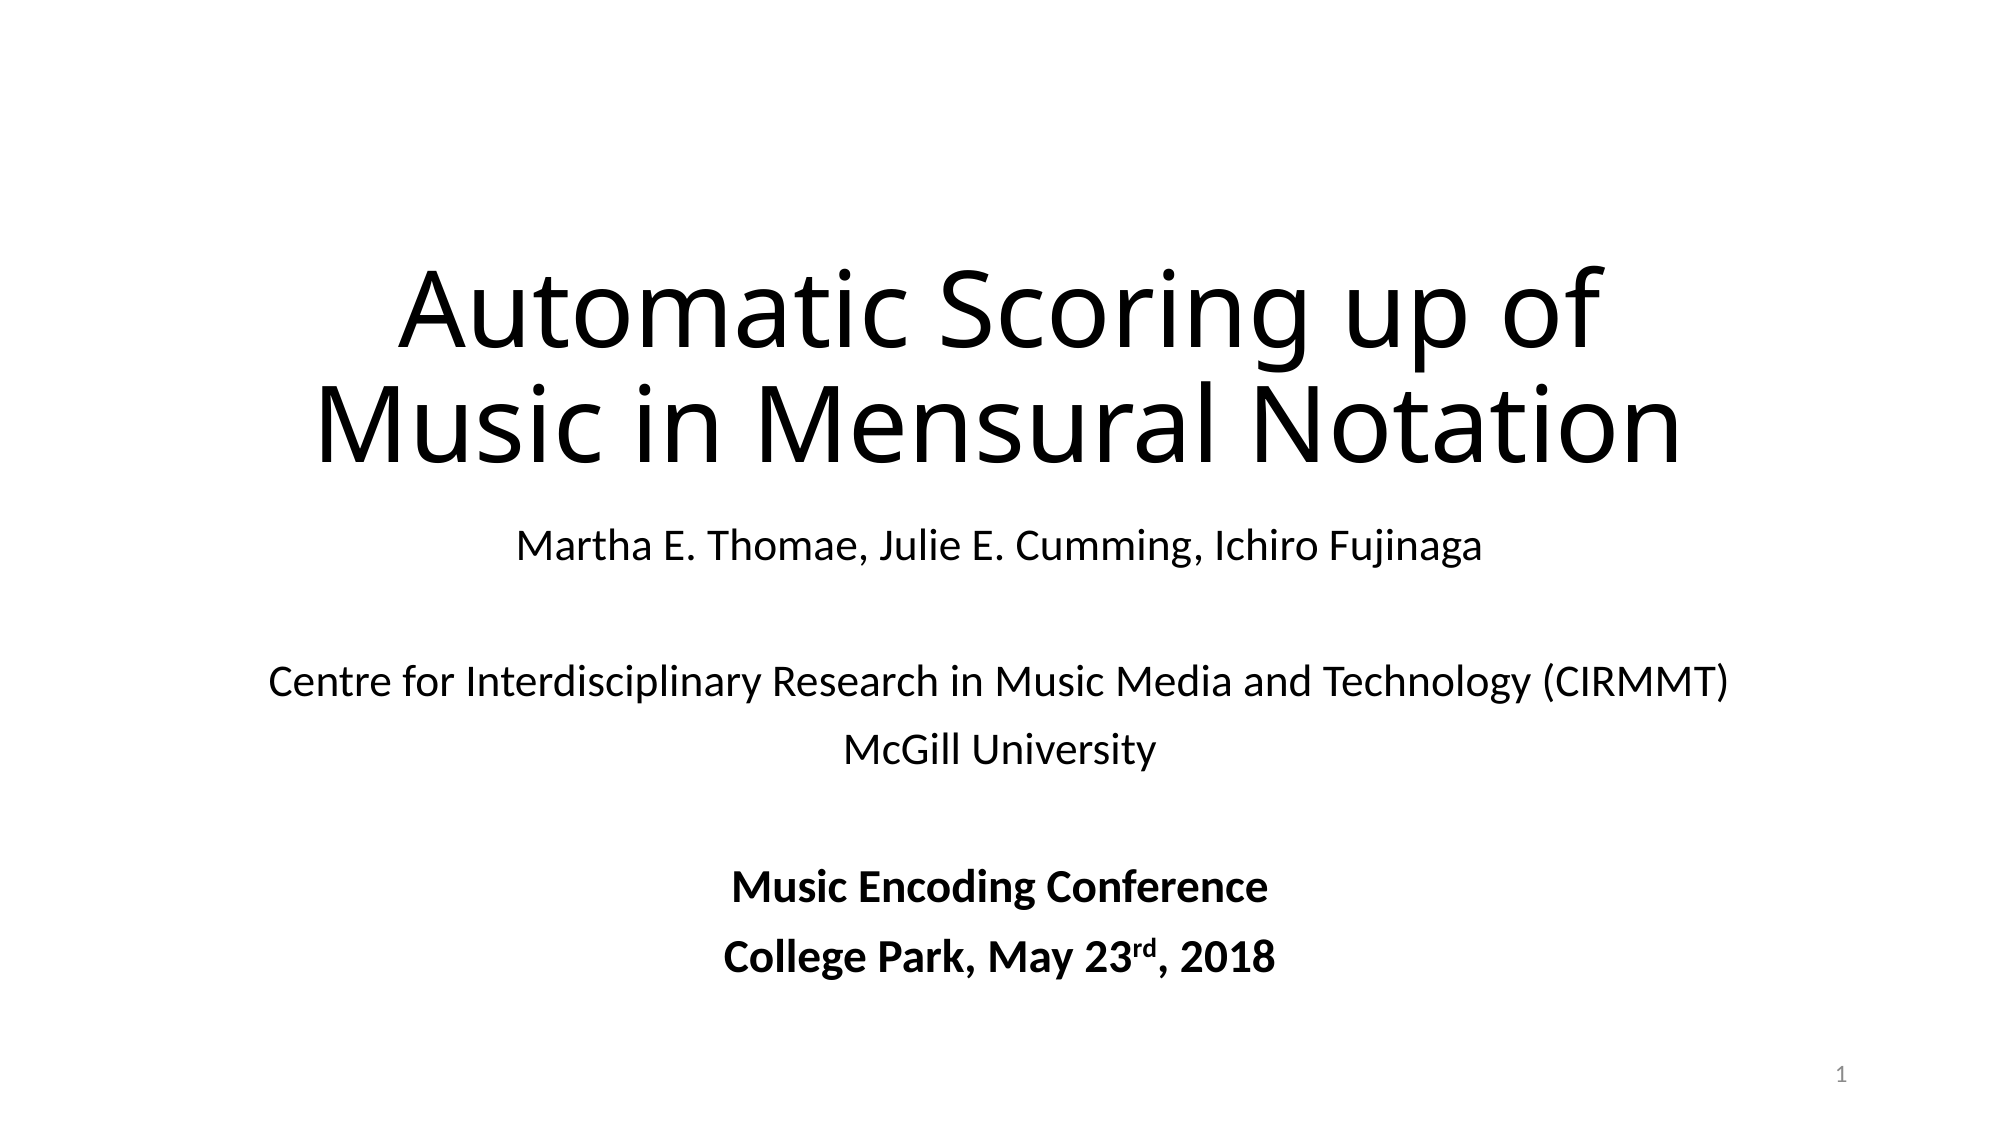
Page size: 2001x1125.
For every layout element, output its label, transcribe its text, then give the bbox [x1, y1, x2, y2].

slide_number 1 [1412, 1042, 1863, 1103]
title Automatic Scoring up of Music in Mensural Notation [249, 184, 1750, 494]
subtitle Martha E. Thomae, Julie E. Cumming, Ichiro Fujinaga Centre for Interdisciplinary Research in Music Media and Technology (CIRMMT) McGill University Music Encoding Conference College Park, May 23rd, 2018 [249, 513, 1750, 1007]
